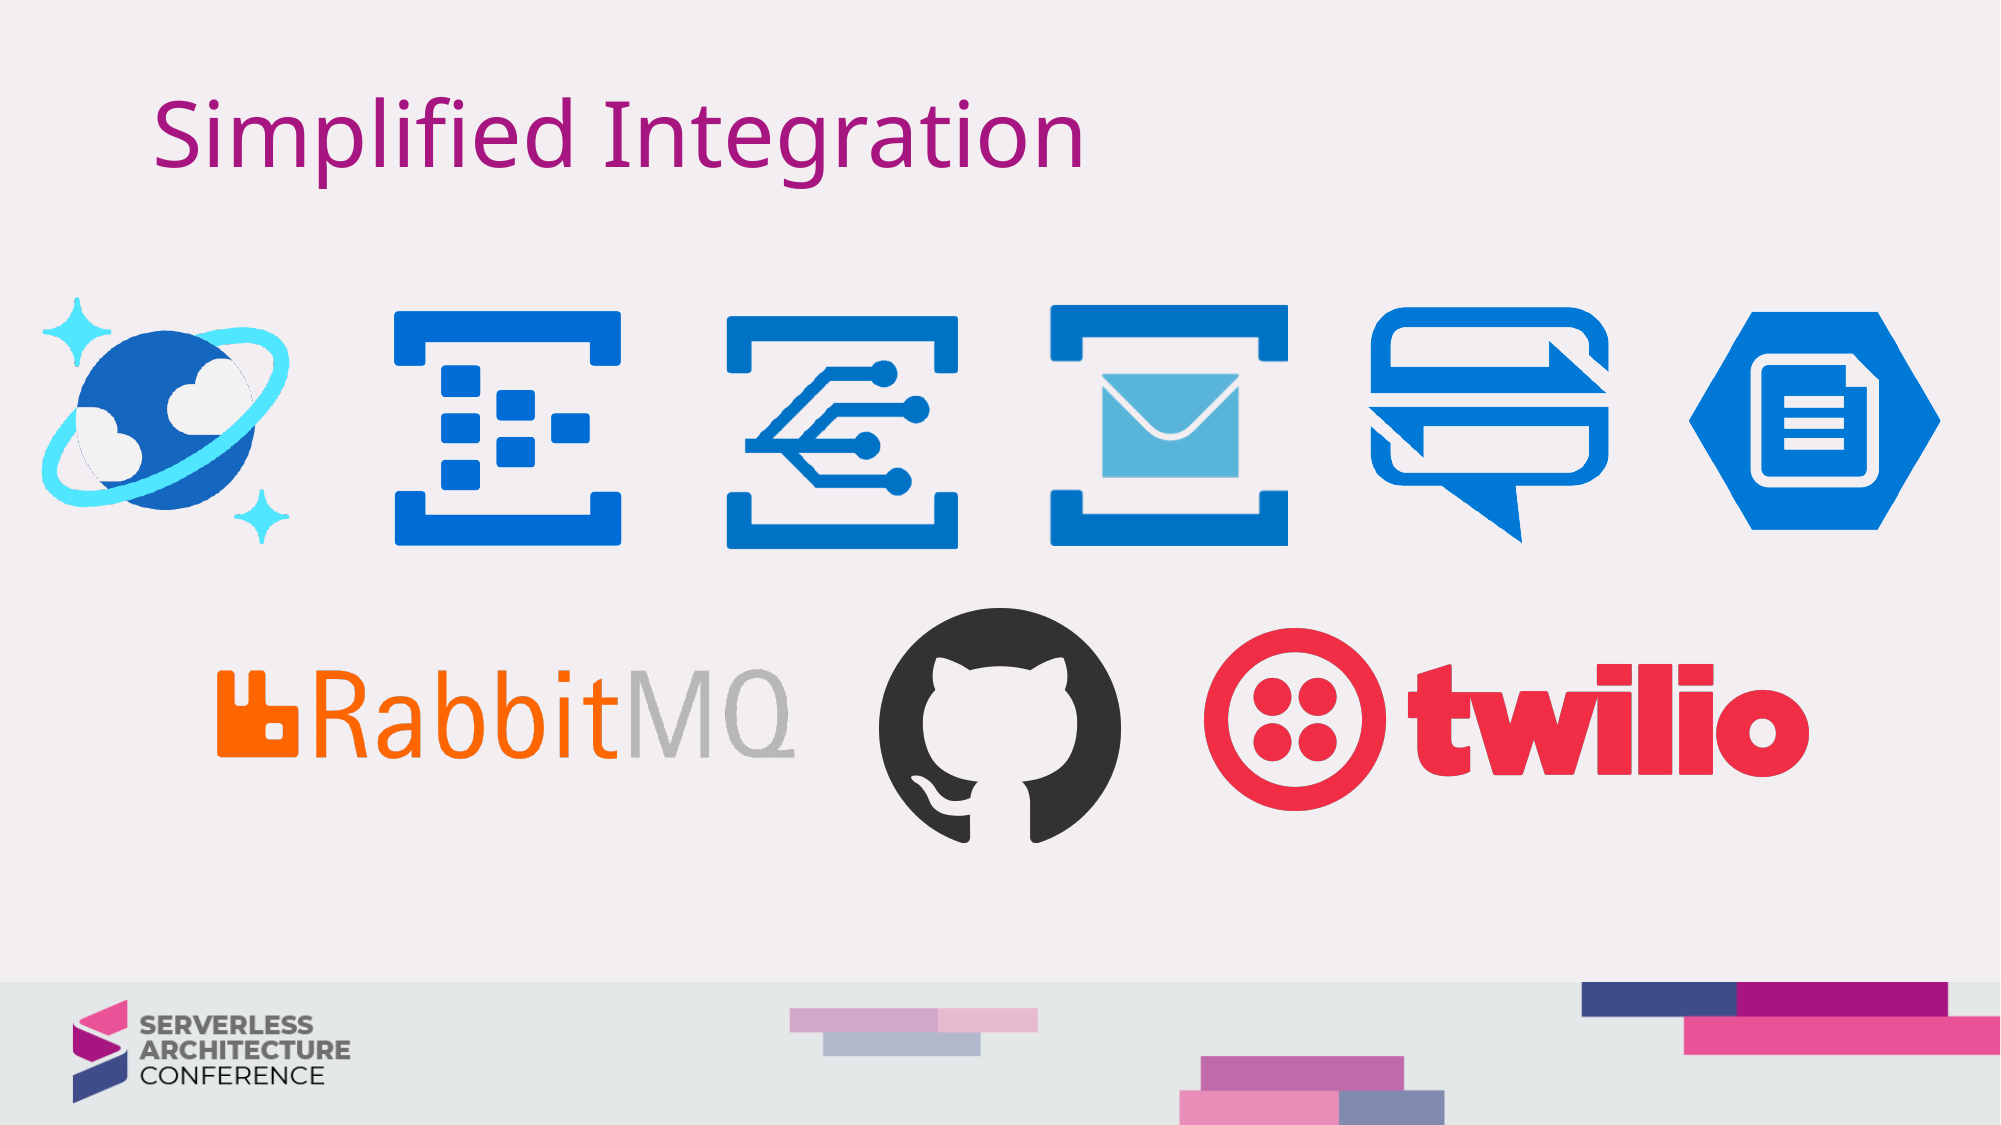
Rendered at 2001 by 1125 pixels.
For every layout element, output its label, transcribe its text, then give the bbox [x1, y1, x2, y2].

picture [0, 0, 2001, 1125]
title Simplified Integration [137, 29, 1863, 247]
